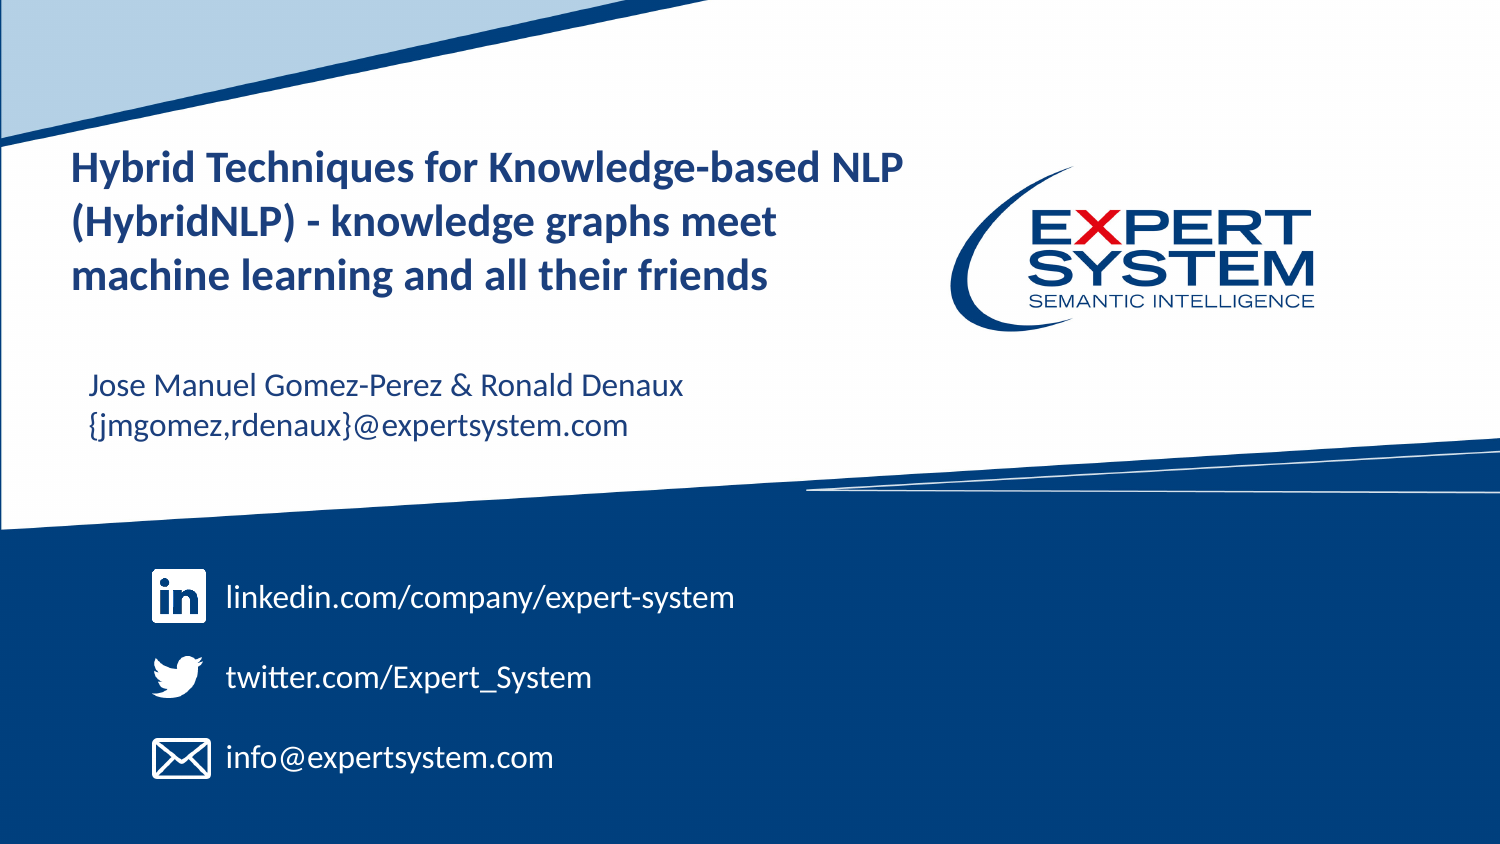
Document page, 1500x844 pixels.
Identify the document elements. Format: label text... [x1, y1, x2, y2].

picture [0, 0, 1500, 844]
list Jose Manuel Gomez-Perez & Ronald Denaux {jmgomez,rdenaux}@expertsystem.com [0, 327, 869, 451]
title Hybrid Techniques for Knowledge-based NLP (HybridNLP) - knowledge graphs meet machine learning and all their friends [0, 112, 951, 325]
